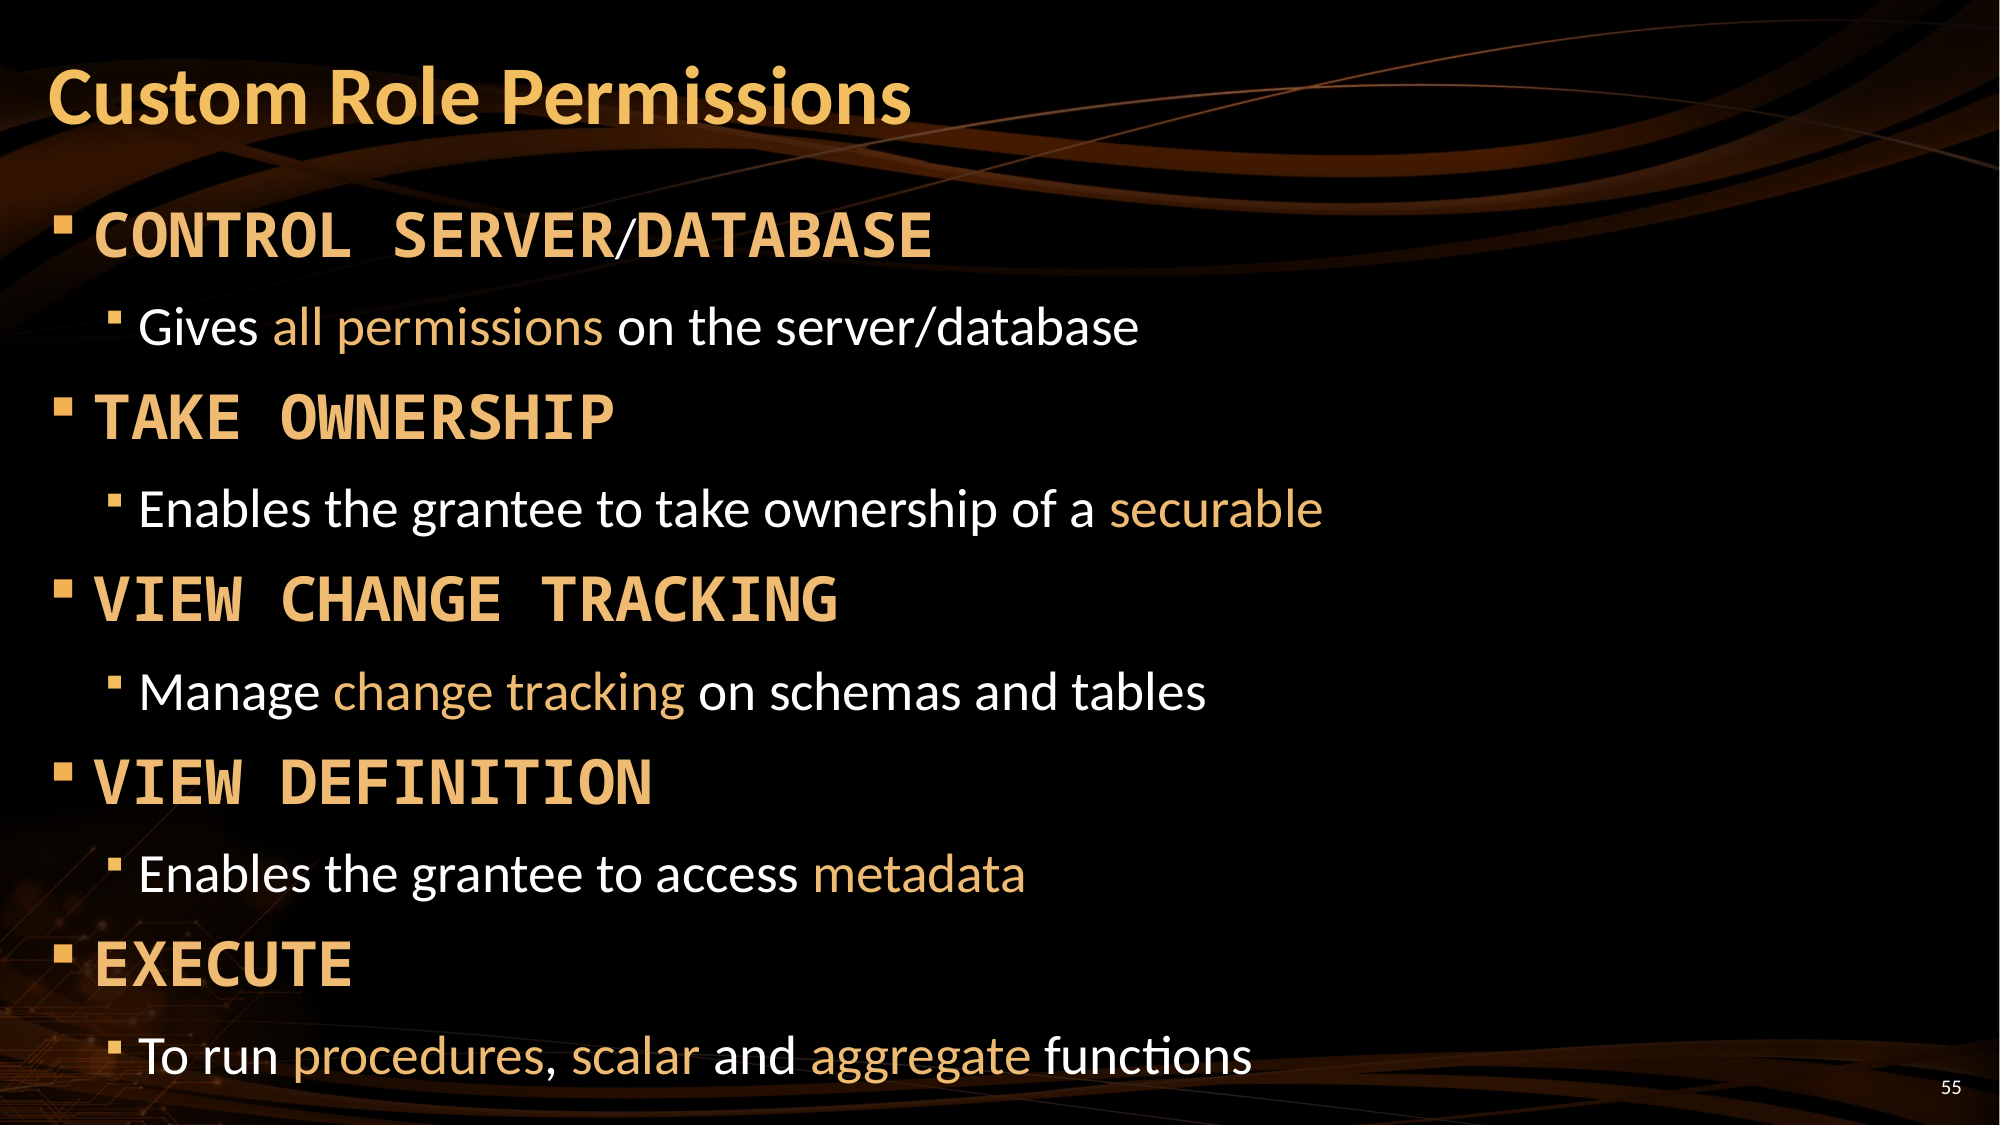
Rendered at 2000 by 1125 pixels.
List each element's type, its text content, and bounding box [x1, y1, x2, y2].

picture [0, 0, 2000, 1125]
list CONTROL SERVER/DATABASE Gives all permissions on the server/database TAKE OWNERSHIP Enables the grantee to take ownership of a securable VIEW CHANGE TRACKING Manage change tracking on schemas and tables VIEW DEFINITION Enables the grantee to access metadata EXECUTE To run procedures, scalar and aggregate functions [31, 188, 1968, 1103]
title Custom Role Permissions [30, 6, 1602, 189]
